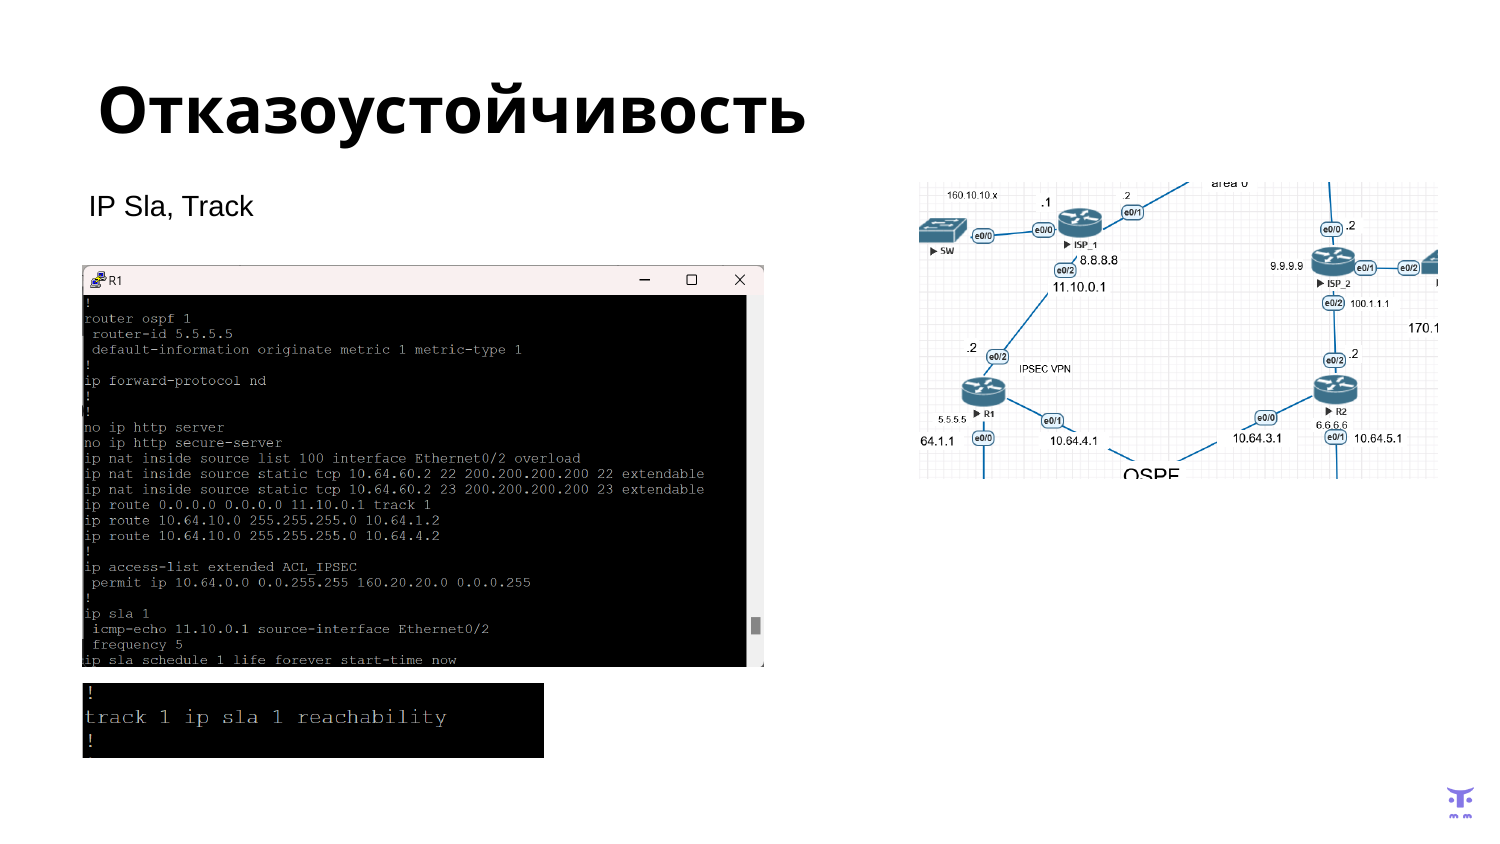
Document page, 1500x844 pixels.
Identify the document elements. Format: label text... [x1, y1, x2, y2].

picture [0, 0, 1500, 844]
text_box IP Sla, Track [73, 179, 501, 230]
title Отказоустойчивость [82, 54, 1480, 234]
